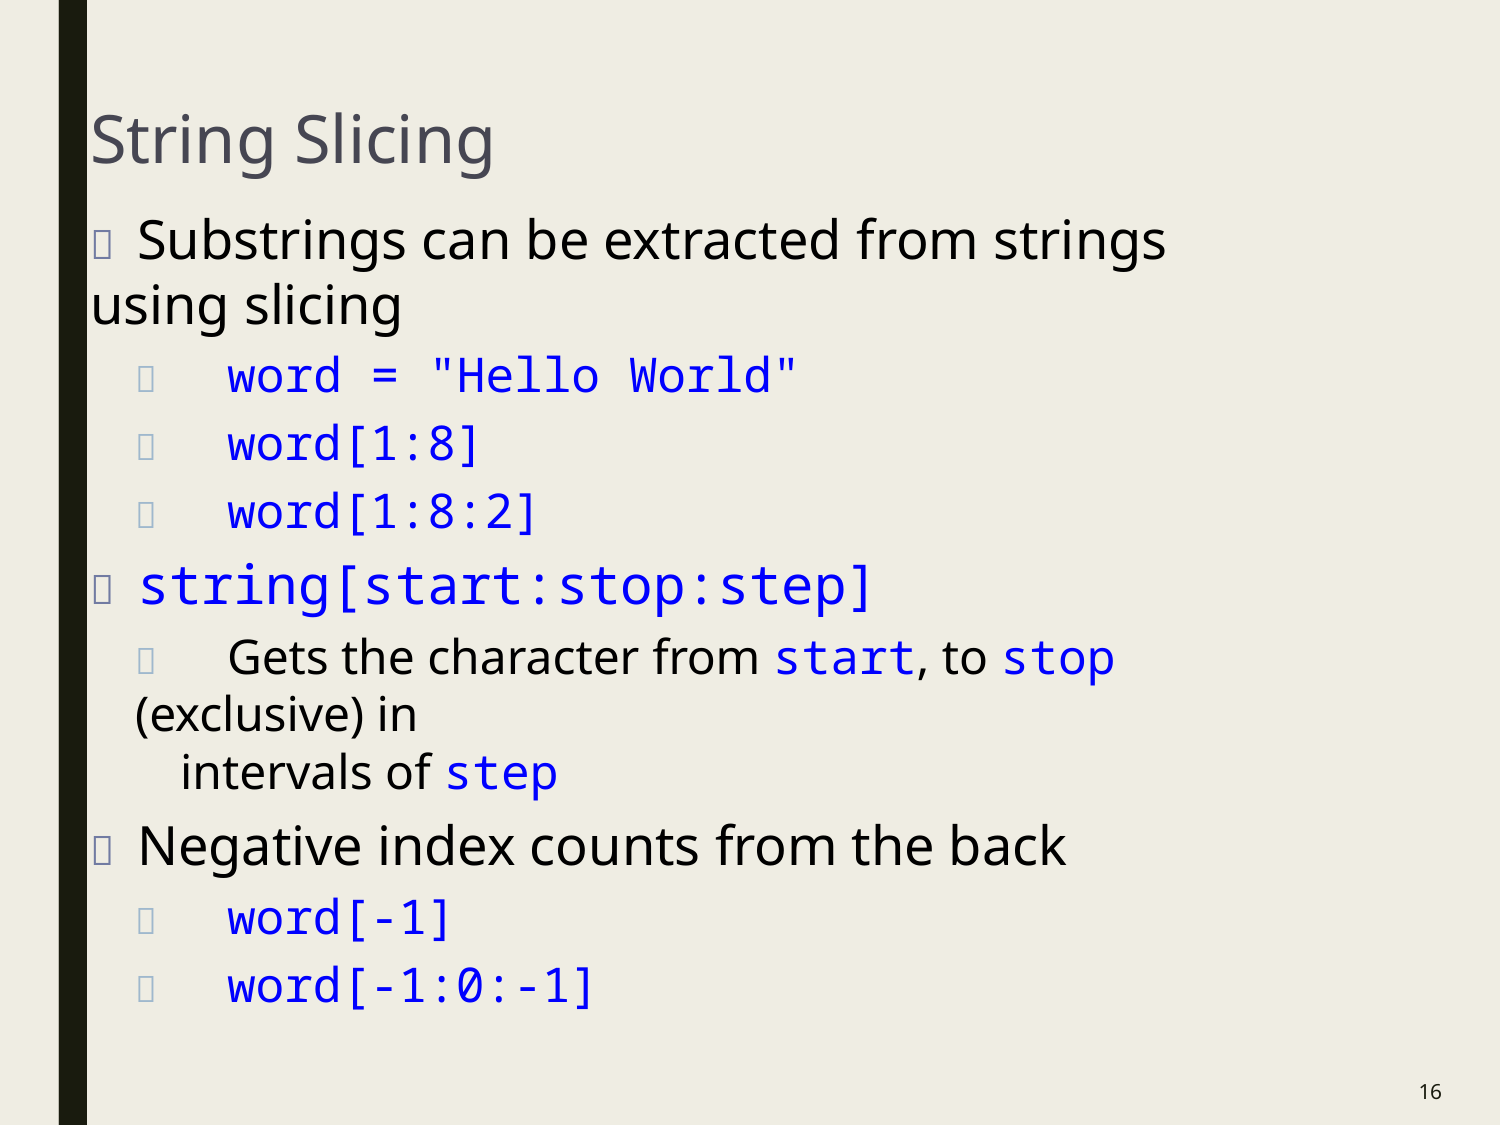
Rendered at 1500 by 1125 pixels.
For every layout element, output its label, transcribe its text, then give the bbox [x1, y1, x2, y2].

title String Slicing [87, 94, 532, 192]
text_box  Substrings can be extracted from strings using slicing  word = "Hello World"  word[1:8]  word[1:8:2]  string[start:stop:step]  Gets the character from start, to stop (exclusive) in intervals of step  Negative index counts from the back  word[-1]  word[-1:0:-1] [87, 192, 1295, 1012]
slide_number 15 [1132, 1062, 1458, 1123]
